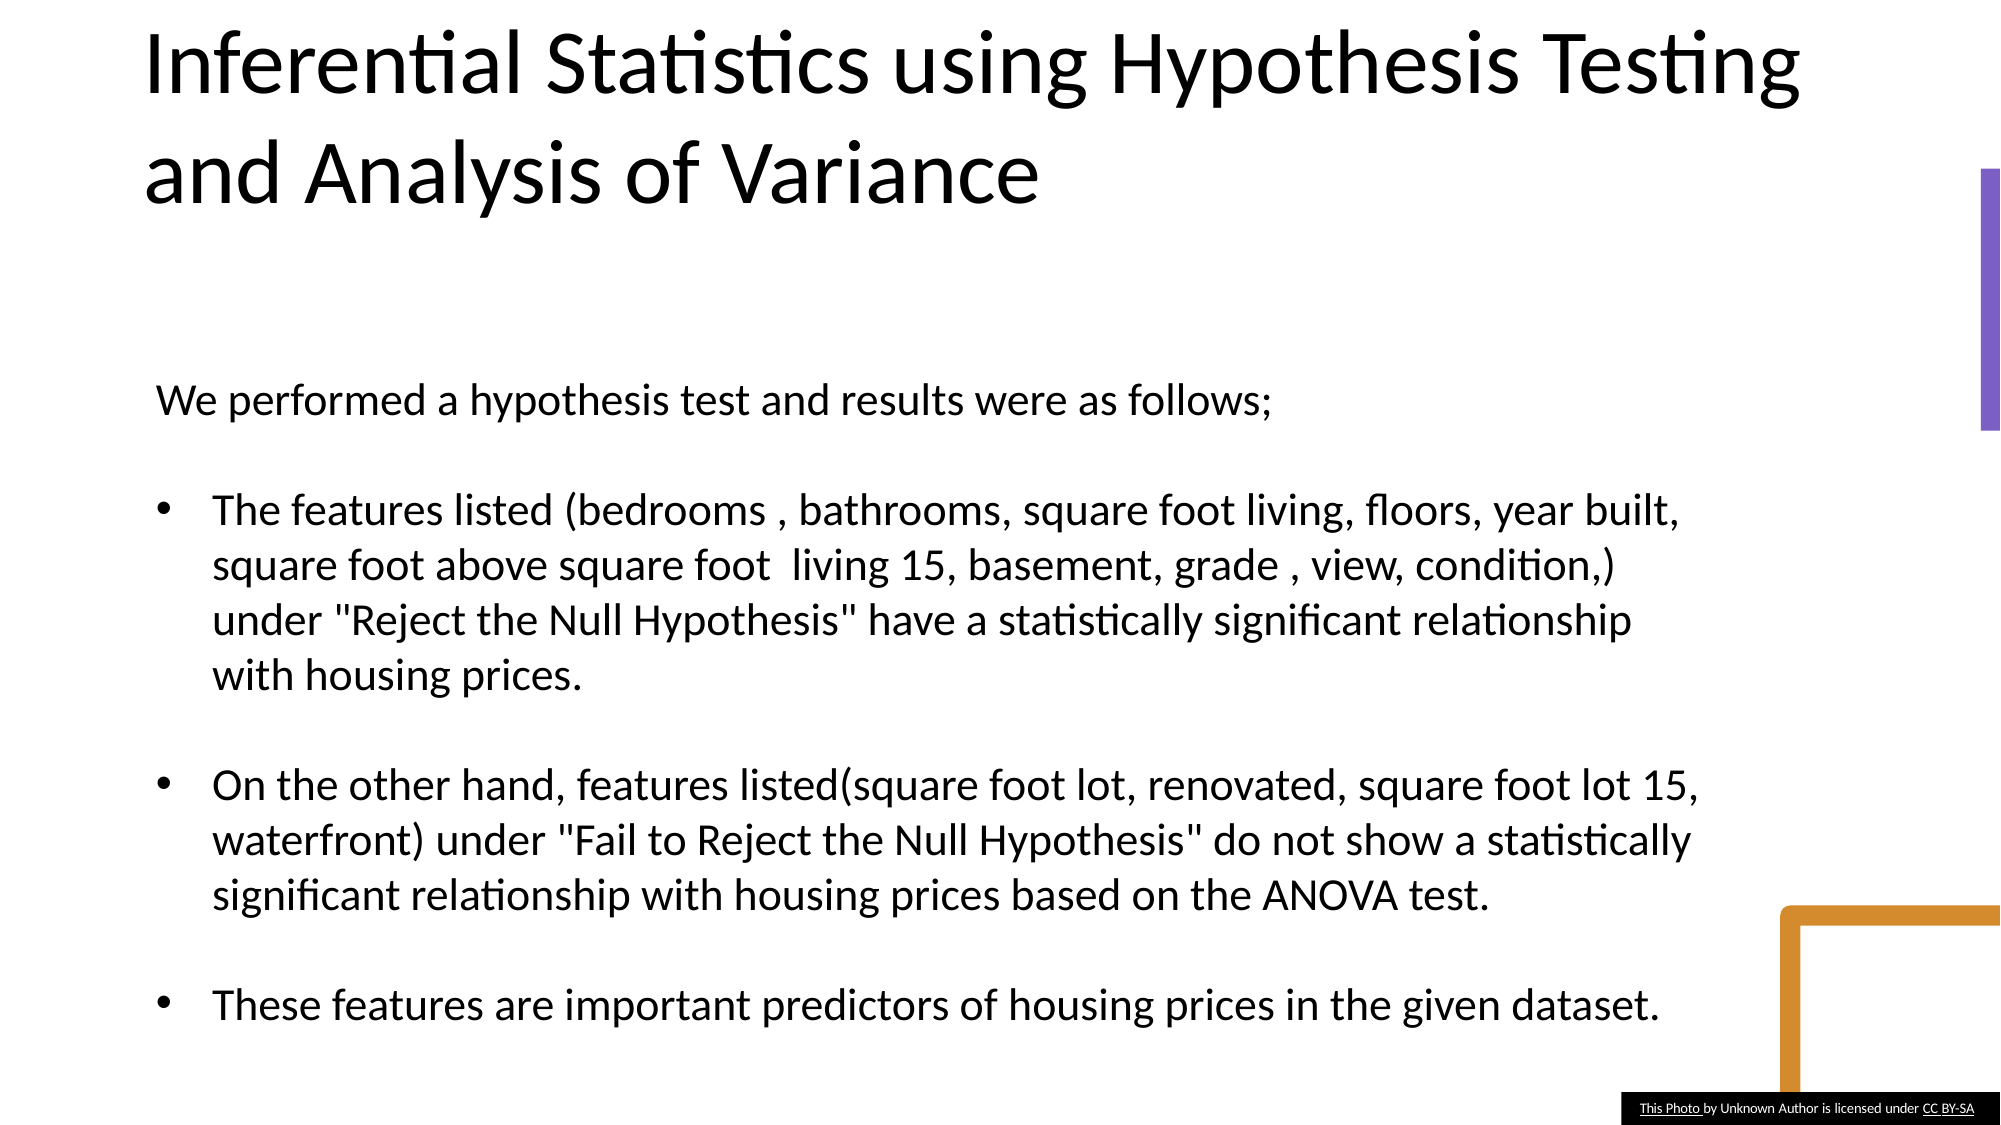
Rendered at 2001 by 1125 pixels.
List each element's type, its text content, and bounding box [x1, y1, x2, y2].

title Inferential Statistics using Hypothesis Testing and Analysis of Variance [141, 0, 1913, 333]
text_box We performed a hypothesis test and results were as follows; The features listed (bedrooms , bathrooms, square foot living, floors, year built, square foot above square foot living 15, basement, grade , view, condition,) under "Reject the Null Hypothesis" have a statistically significant relationship with housing prices. On the other hand, features listed(square foot lot, renovated, square foot lot 15, waterfront) under "Fail to Reject the Null Hypothesis" do not show a statistically significant relationship with housing prices based on the ANOVA test. These features are important predictors of housing prices in the given dataset. [141, 362, 1725, 1092]
text_box [1980, 168, 2000, 431]
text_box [1621, 905, 2000, 1125]
